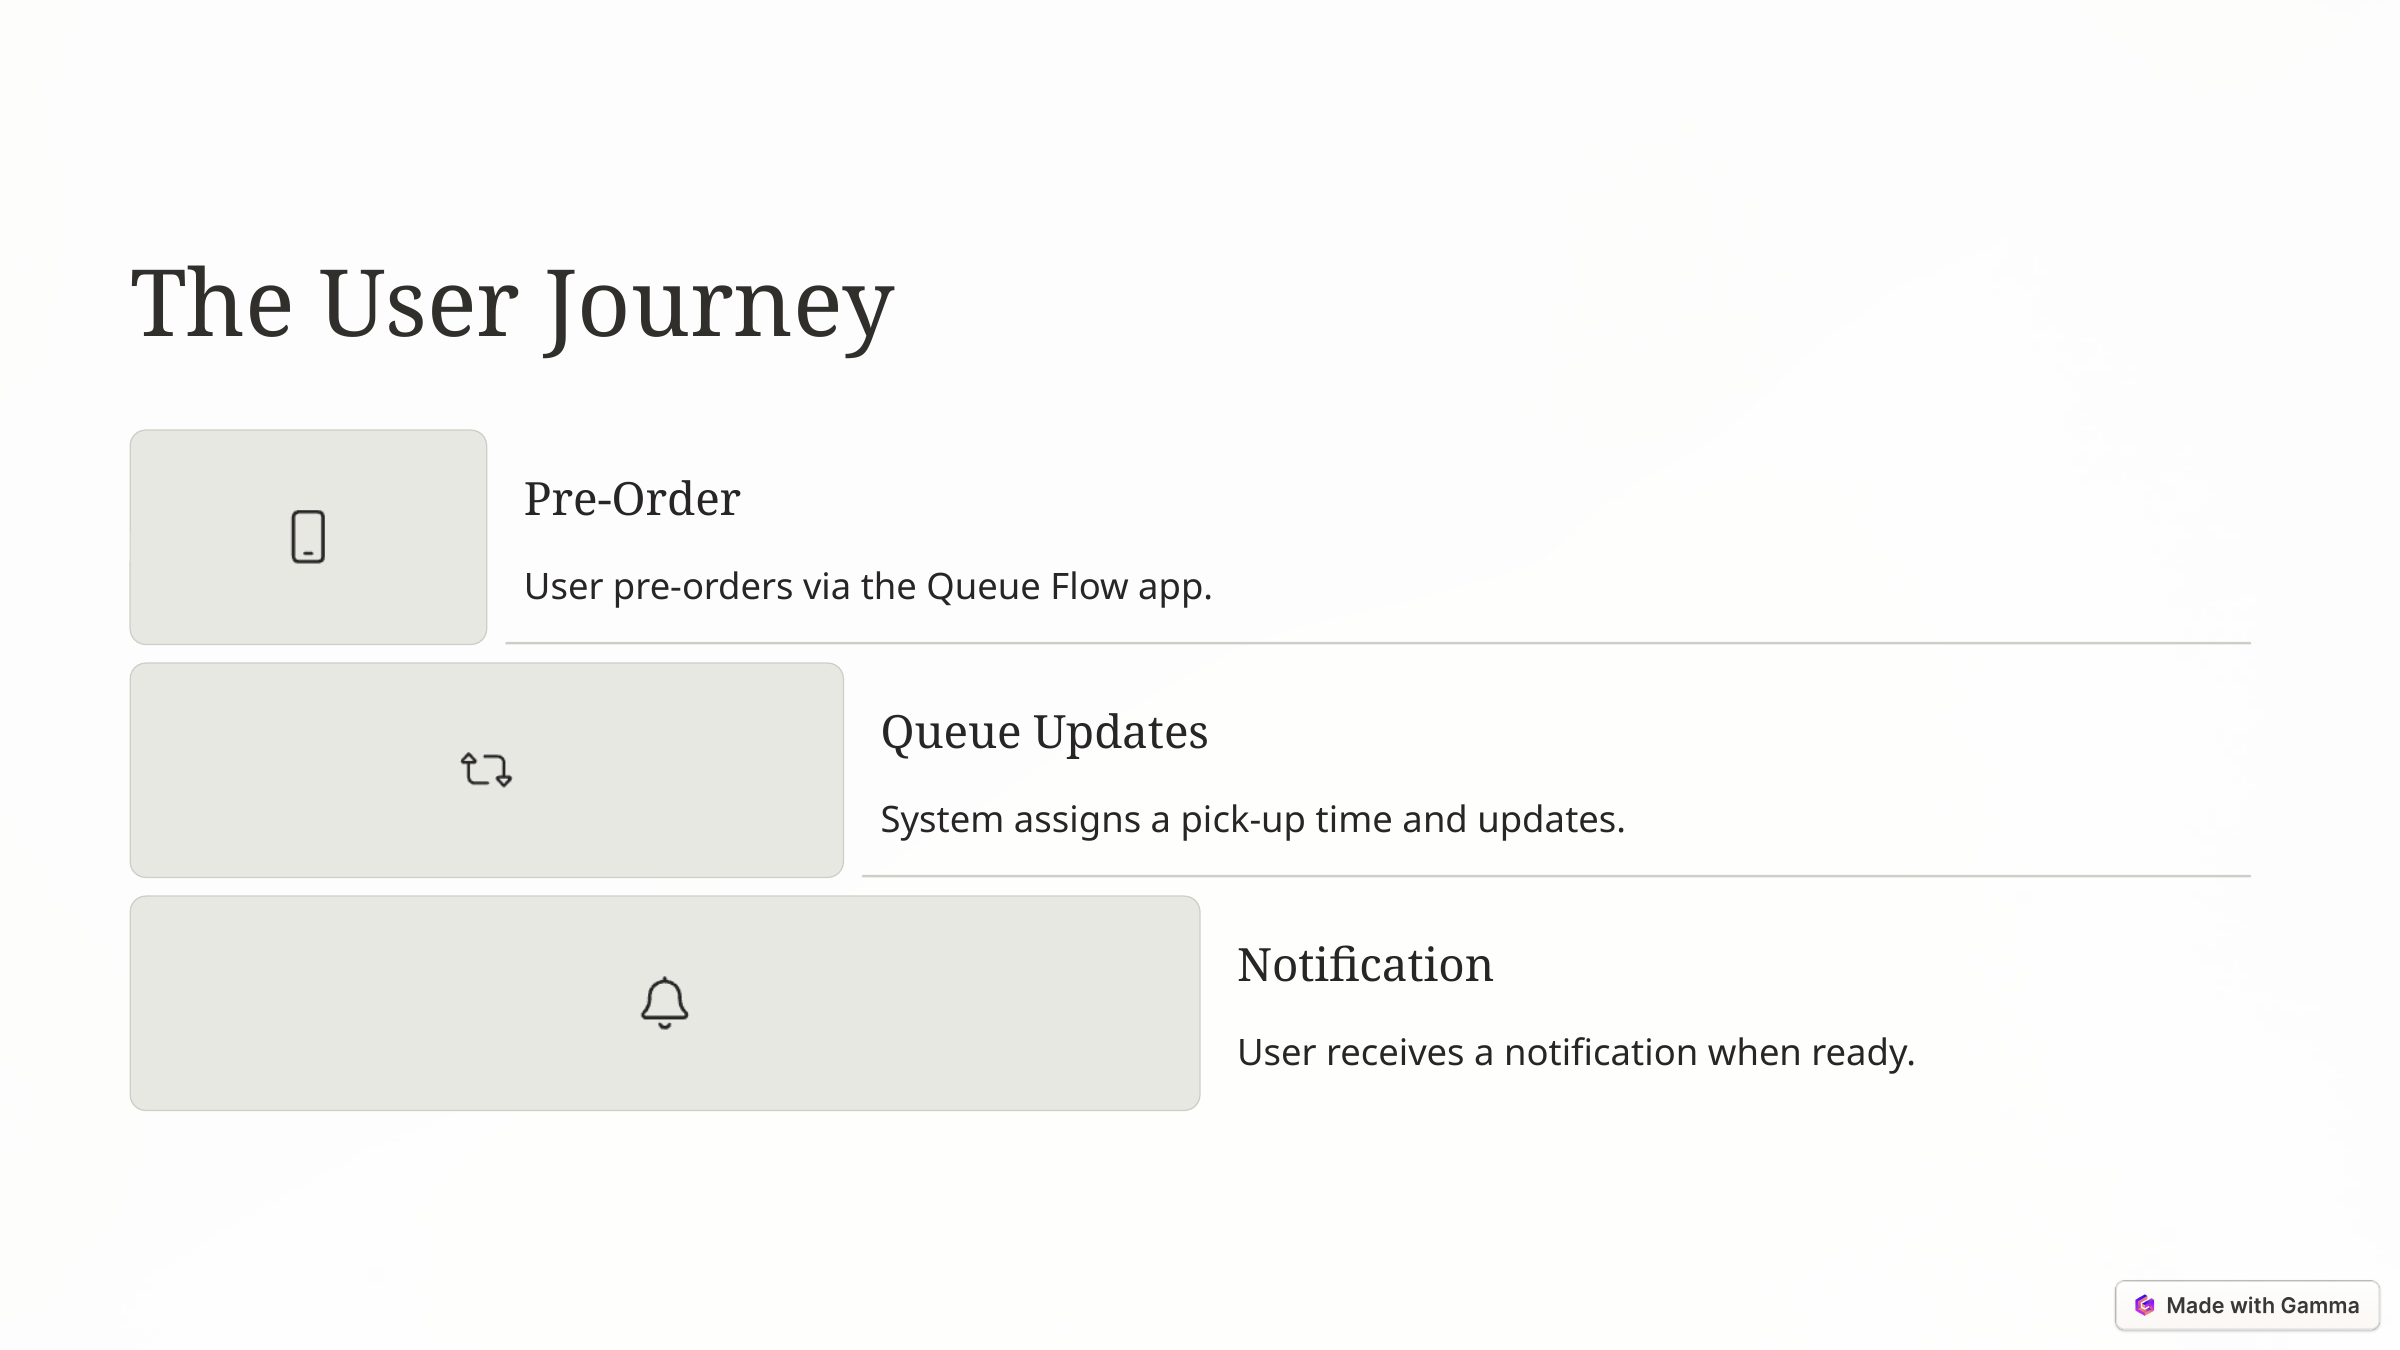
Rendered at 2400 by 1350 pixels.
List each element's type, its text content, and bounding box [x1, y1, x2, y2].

text_box [130, 663, 844, 878]
text_box Pre-Order [523, 467, 989, 526]
text_box [130, 896, 1201, 1111]
picture [2106, 1271, 2389, 1339]
picture [638, 970, 692, 1036]
text_box User receives a notification when ready. [1237, 1013, 1881, 1074]
text_box The User Journey [130, 239, 1061, 356]
picture [460, 737, 513, 804]
text_box Notification [1237, 933, 1703, 992]
text_box System assigns a pick-up time and updates. [880, 780, 1571, 841]
text_box [130, 430, 487, 645]
text_box [861, 874, 2252, 878]
text_box User pre-orders via the Queue Flow app. [523, 547, 1179, 608]
text_box Queue Updates [880, 700, 1346, 759]
text_box [505, 641, 2252, 645]
picture [282, 504, 335, 570]
